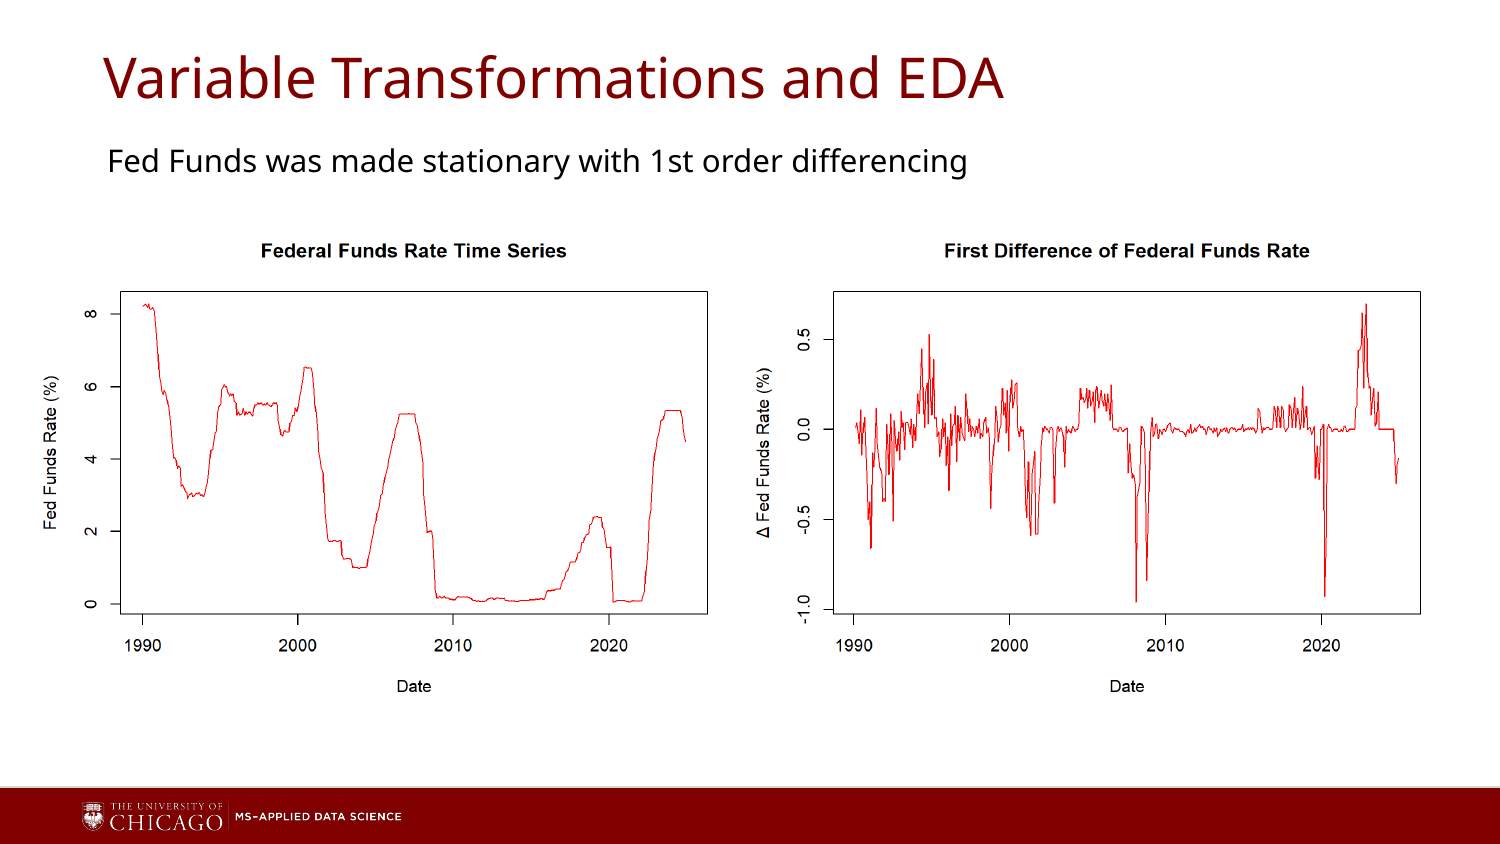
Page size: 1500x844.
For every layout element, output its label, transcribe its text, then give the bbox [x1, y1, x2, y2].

picture [66, 787, 416, 844]
title Variable Transformations and EDA [103, 0, 1397, 162]
picture [37, 208, 1463, 718]
text_box Fed Funds was made stationary with 1st order differencing [92, 126, 1387, 206]
